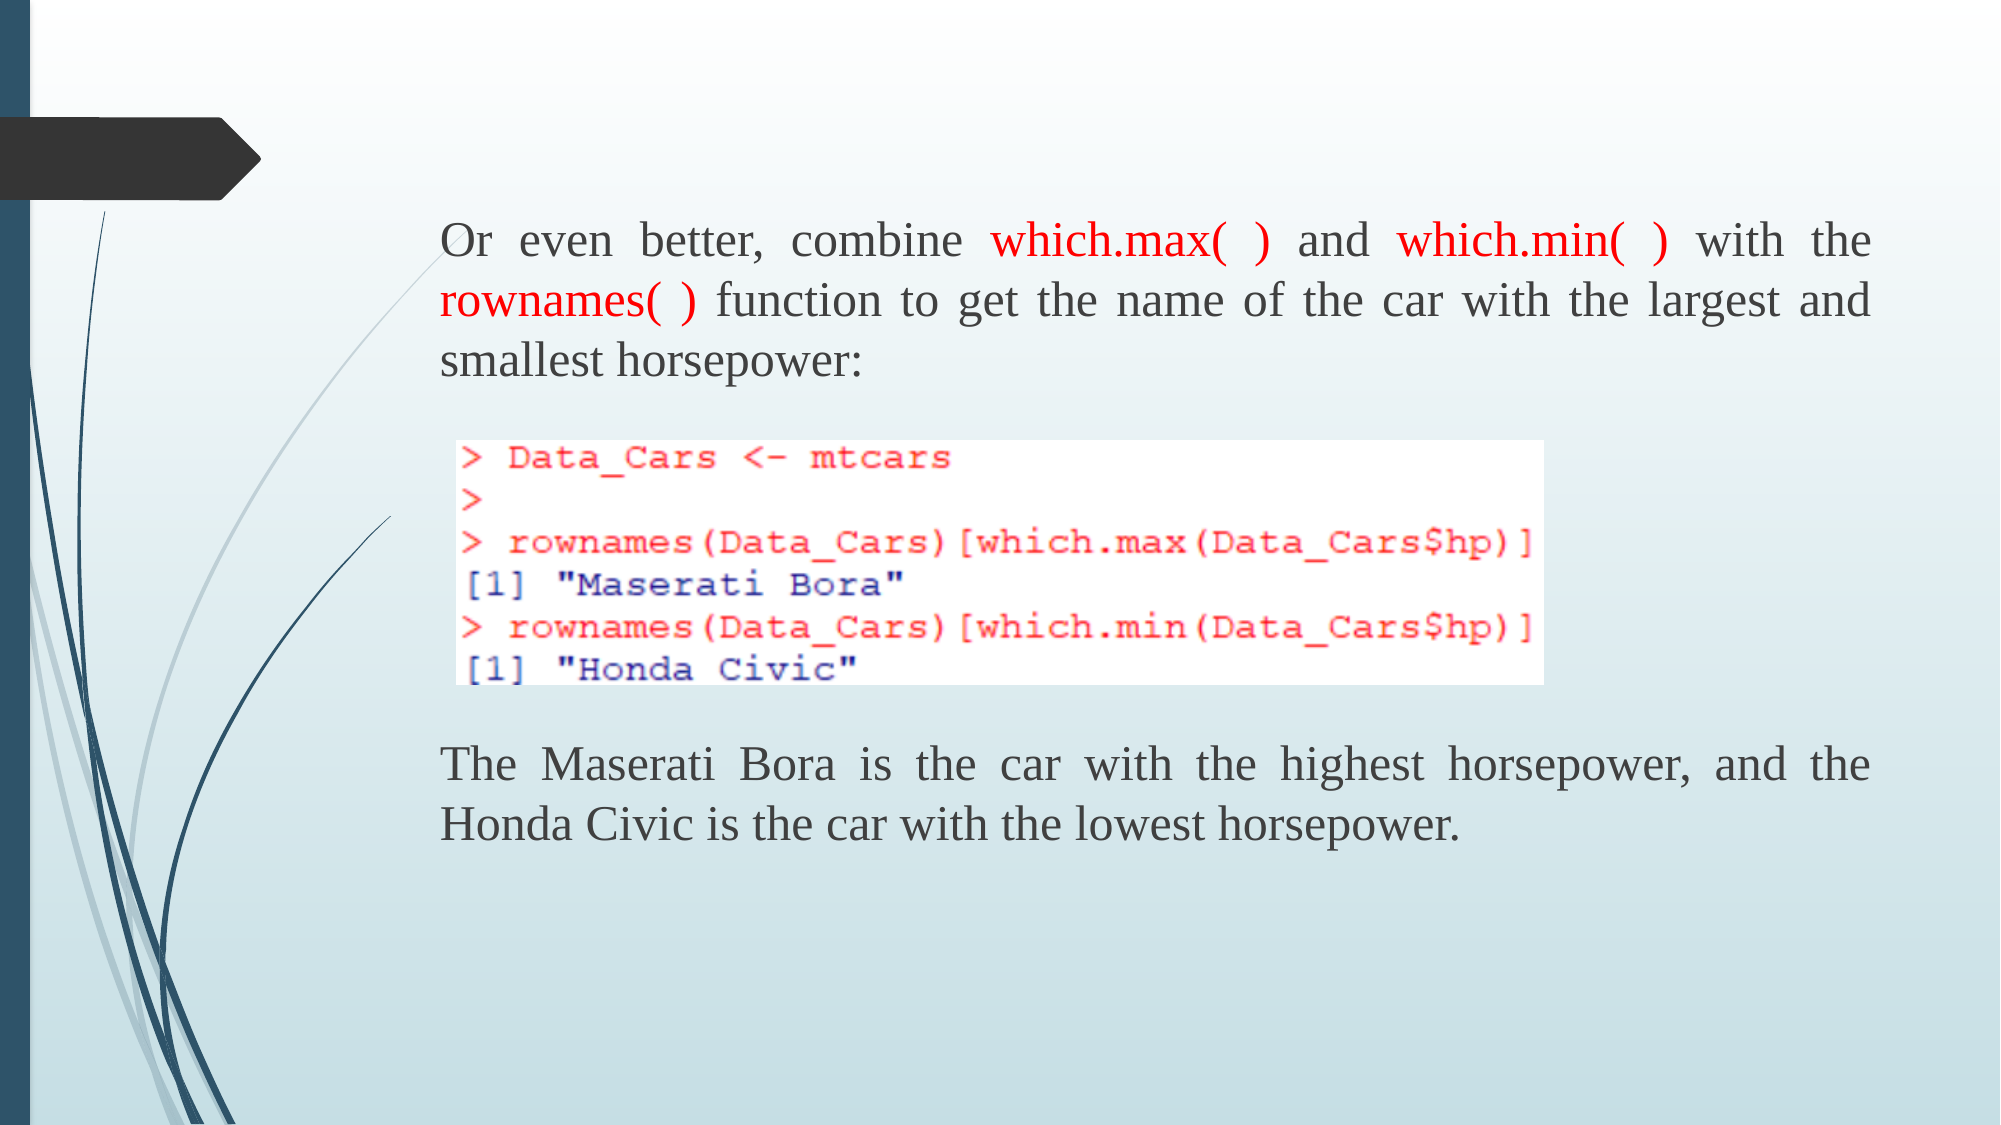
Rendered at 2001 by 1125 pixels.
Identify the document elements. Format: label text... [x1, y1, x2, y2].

list Or even better, combine which.max( ) and which.min( ) with the rownames( ) function to get the name of the car with the largest and smallest horsepower: The Maserati Bora is the car with the highest horsepower, and the Honda Civic is the car with the lowest horsepower. [424, 198, 1888, 970]
picture [455, 440, 1545, 685]
